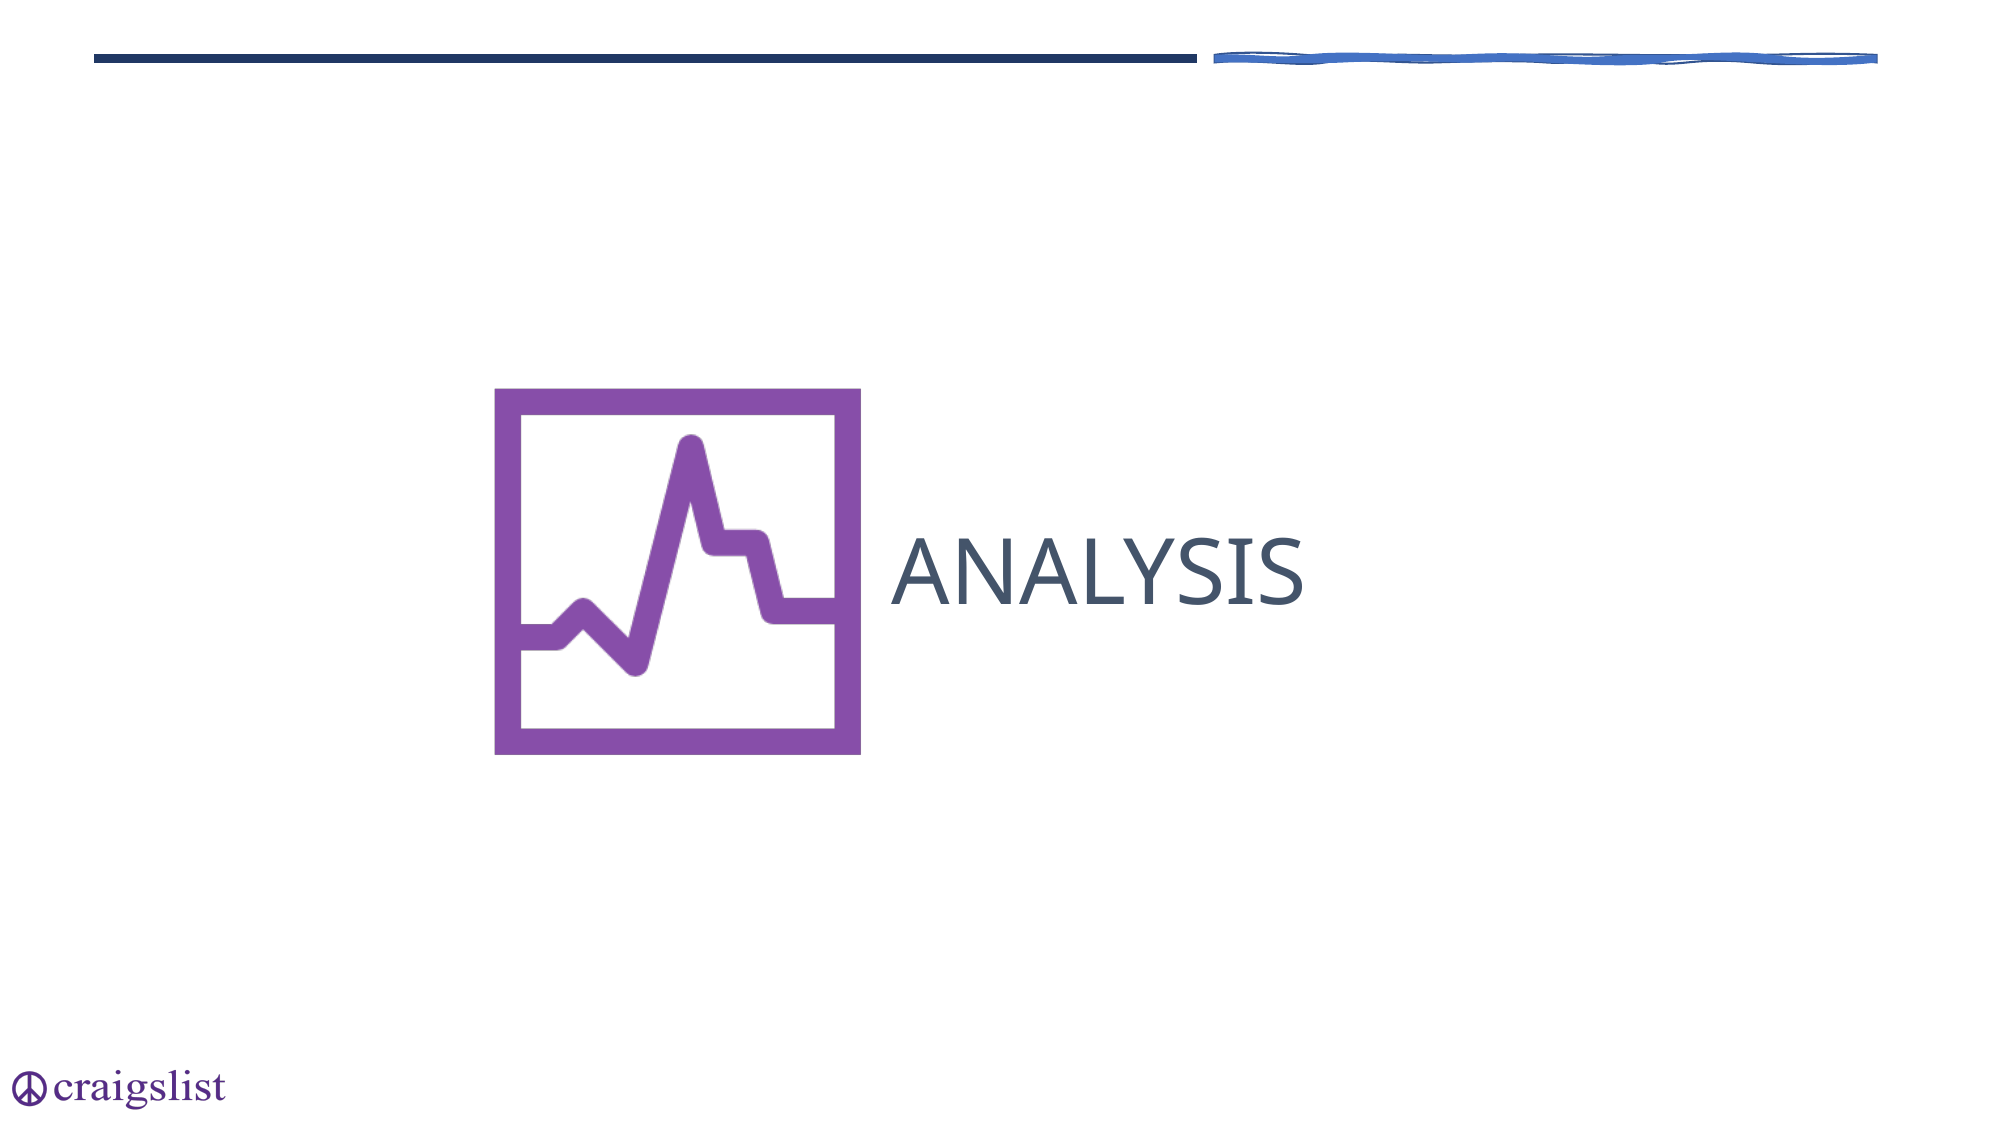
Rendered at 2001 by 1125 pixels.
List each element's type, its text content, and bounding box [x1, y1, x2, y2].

picture [0, 1052, 237, 1125]
title ANALYSIS [929, 389, 1378, 632]
text_box [94, 54, 1197, 63]
text_box [1213, 51, 1878, 66]
picture [427, 321, 929, 823]
